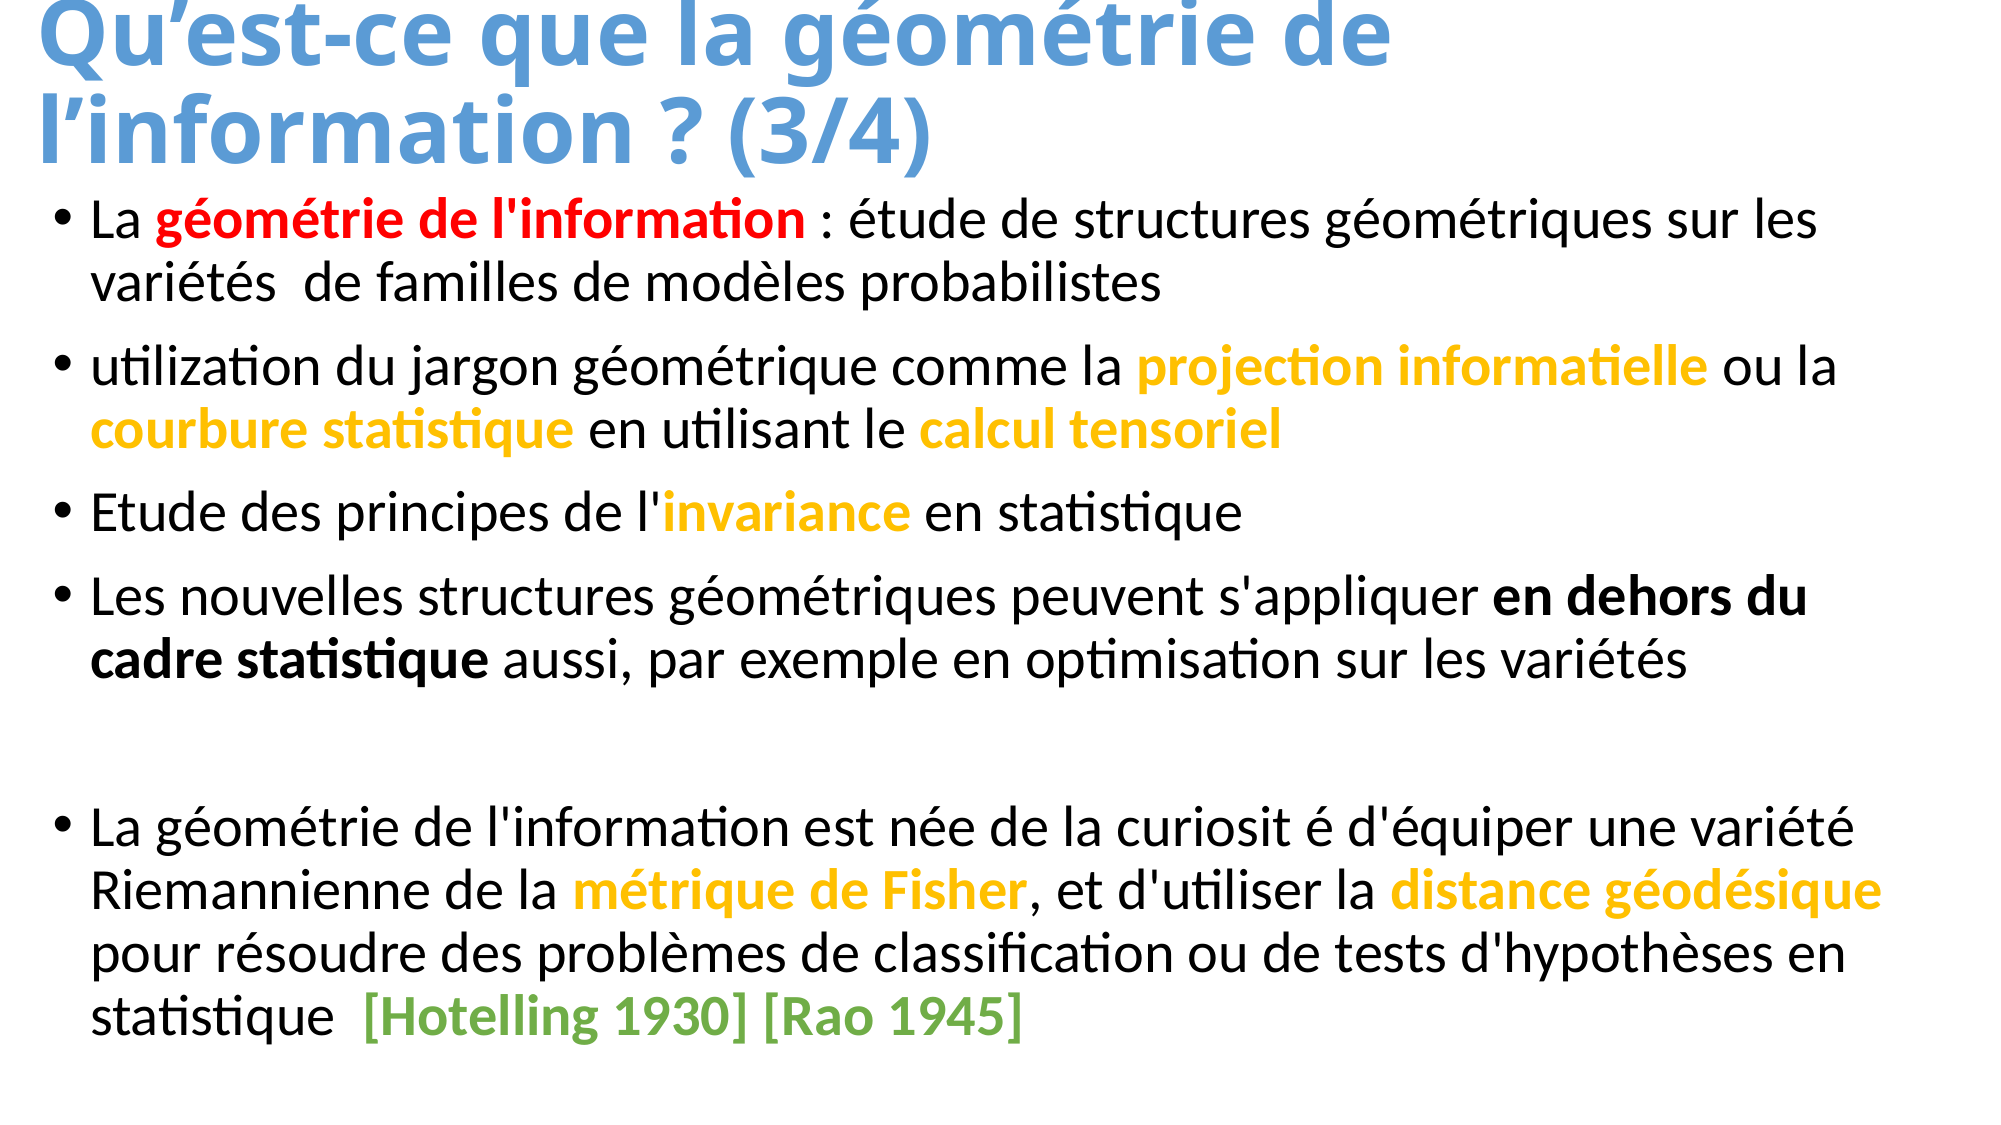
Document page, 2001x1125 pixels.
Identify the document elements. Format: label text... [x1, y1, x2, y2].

title Qu’est-ce que la géométrie de l’information ? (3/4) [21, 0, 1902, 194]
list La géométrie de l'information : étude de structures géométriques sur les variétés de familles de modèles probabilistes utilization du jargon géométrique comme la projection informatielle ou la courbure statistique en utilisant le calcul tensoriel Etude des principes de l'invariance en statistique Les nouvelles structures géométriques peuvent s'appliquer en dehors du cadre statistique aussi, par exemple en optimisation sur les variétés La géométrie de l'information est née de la curiosit é d'équiper une variété Riemannienne de la métrique de Fisher, et d'utiliser la distance géodésique pour résoudre des problèmes de classification ou de tests d'hypothèses en statistique [Hotelling 1930] [Rao 1945] [37, 180, 1933, 1086]
